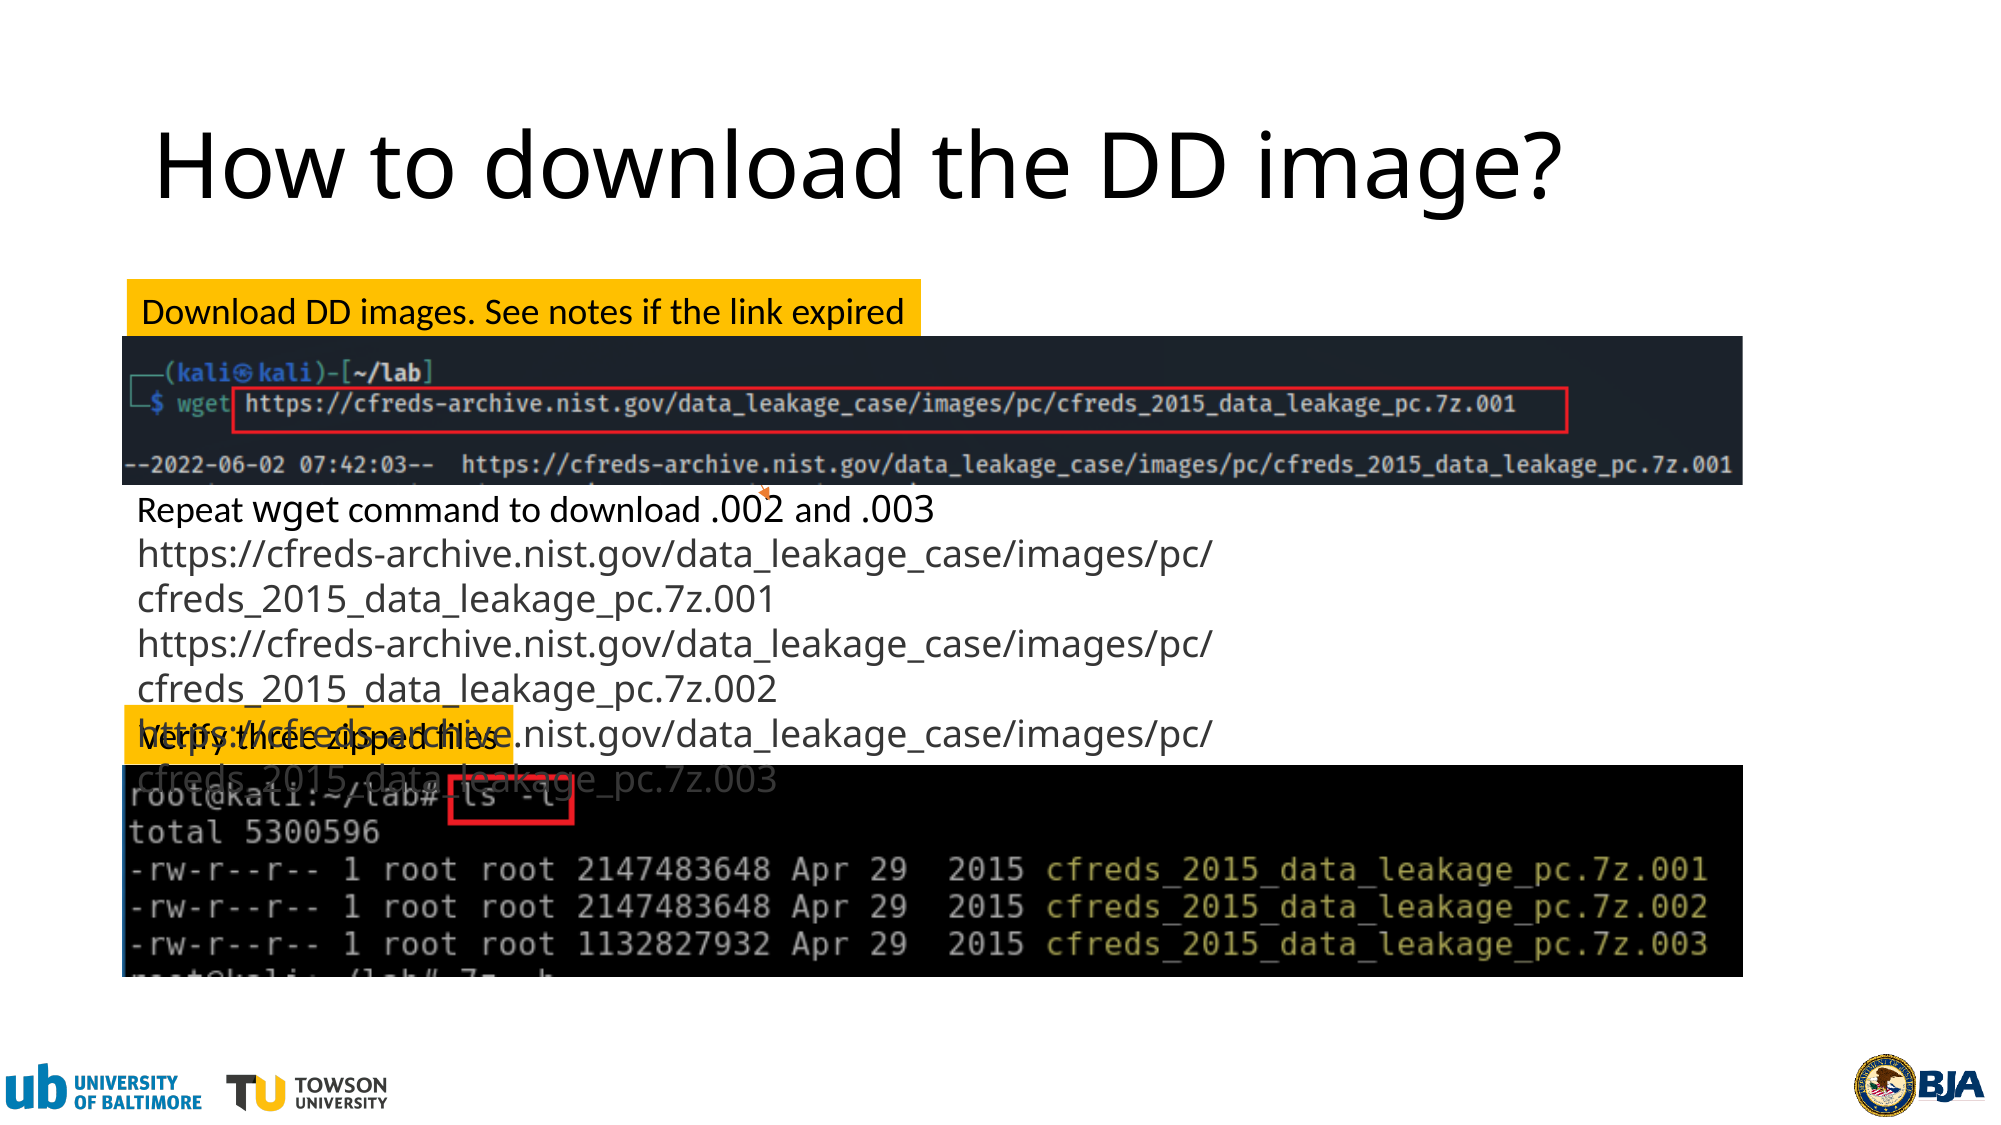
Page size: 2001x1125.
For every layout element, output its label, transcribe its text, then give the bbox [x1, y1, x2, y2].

picture [0, 1031, 407, 1125]
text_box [744, 485, 770, 501]
picture [121, 336, 1743, 485]
text_box Repeat wget command to download .002 and .003 https://cfreds-archive.nist.gov/data_leakage_case/images/pc/cfreds_2015_data_leakage_pc.7z.001 https://cfreds-archive.nist.gov/data_leakage_case/images/pc/cfreds_2015_data_leakage_pc.7z.002 https://cfreds-archive.nist.gov/data_leakage_case/images/pc/cfreds_2015_data_leakage_pc.7z.003 [122, 477, 1832, 807]
text_box Download DD images. See notes if the link expired [126, 279, 921, 336]
title How to download the DD image? [137, 59, 1863, 278]
picture [1854, 1054, 1986, 1117]
picture [121, 765, 1743, 977]
